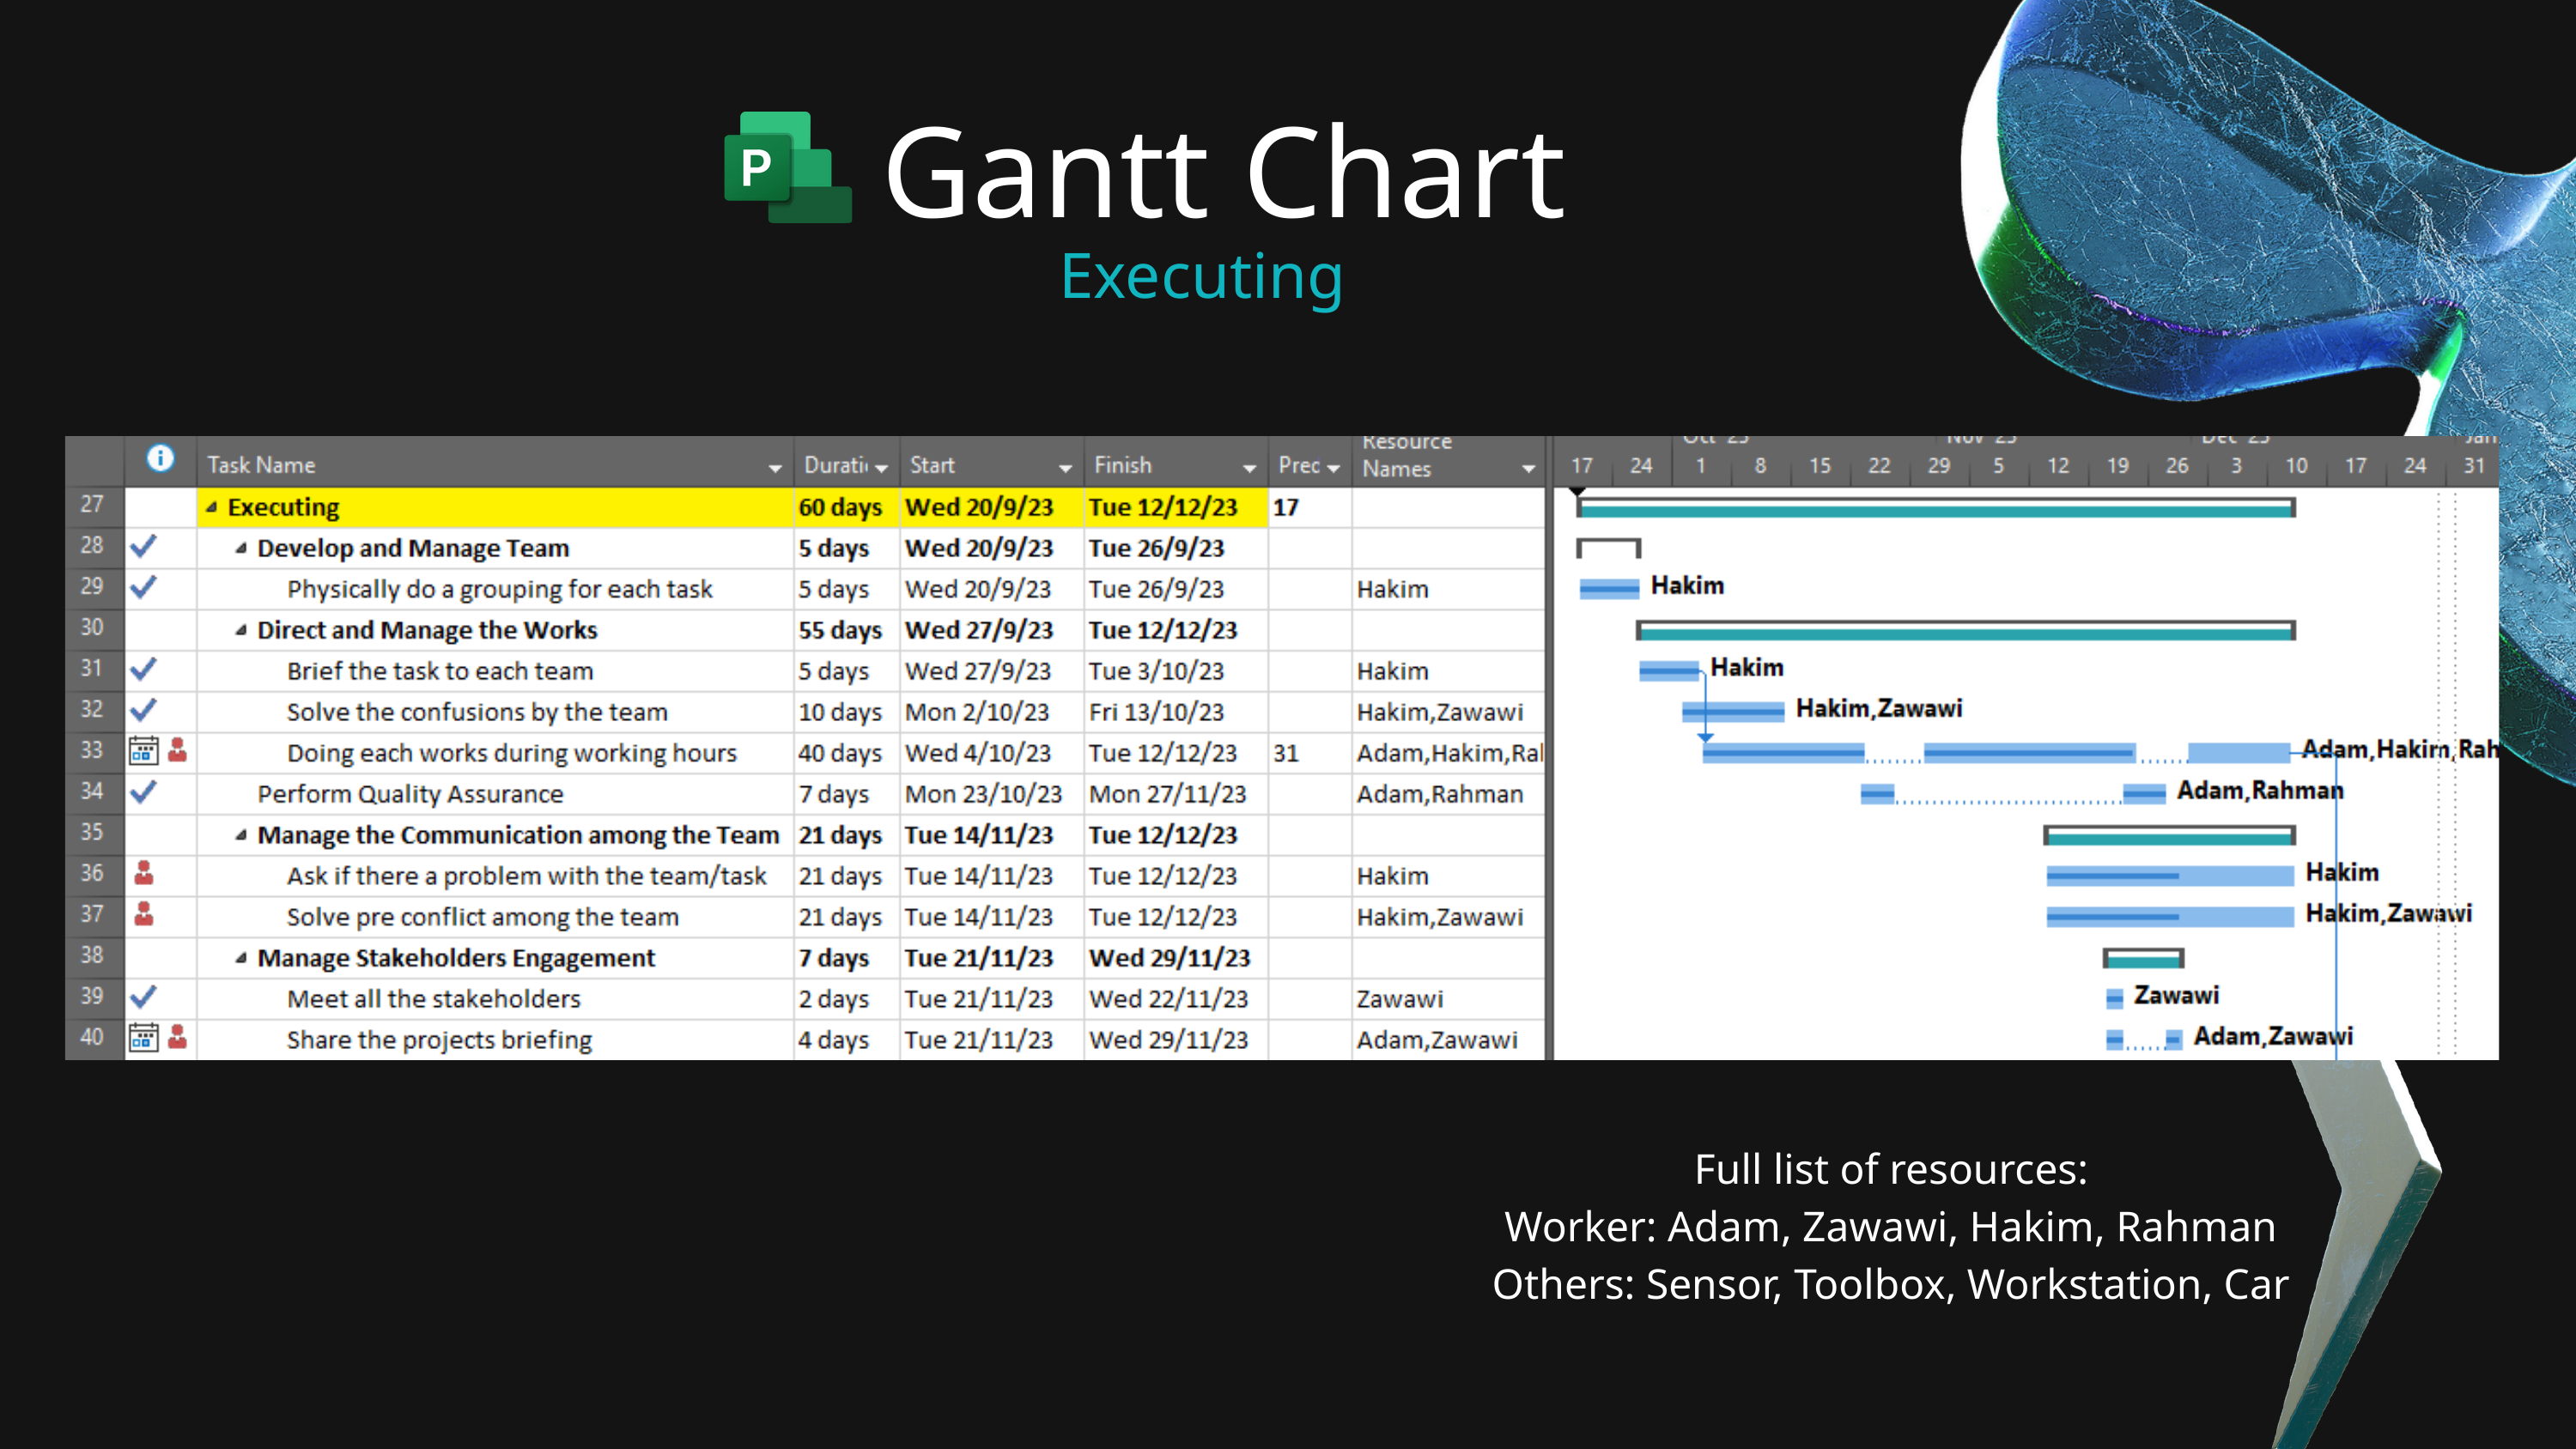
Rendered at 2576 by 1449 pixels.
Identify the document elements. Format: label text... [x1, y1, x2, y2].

text_box [64, 436, 2500, 1060]
text_box [1960, 0, 2576, 795]
text_box Executing [1059, 250, 1383, 311]
text_box Full list of resources: Worker: Adam, Zawawi, Hakim, Rahman Others: Sensor, Toolbox, Workstation, Car [1480, 1130, 2303, 1308]
text_box [2270, 1060, 2460, 1449]
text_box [724, 92, 1670, 242]
